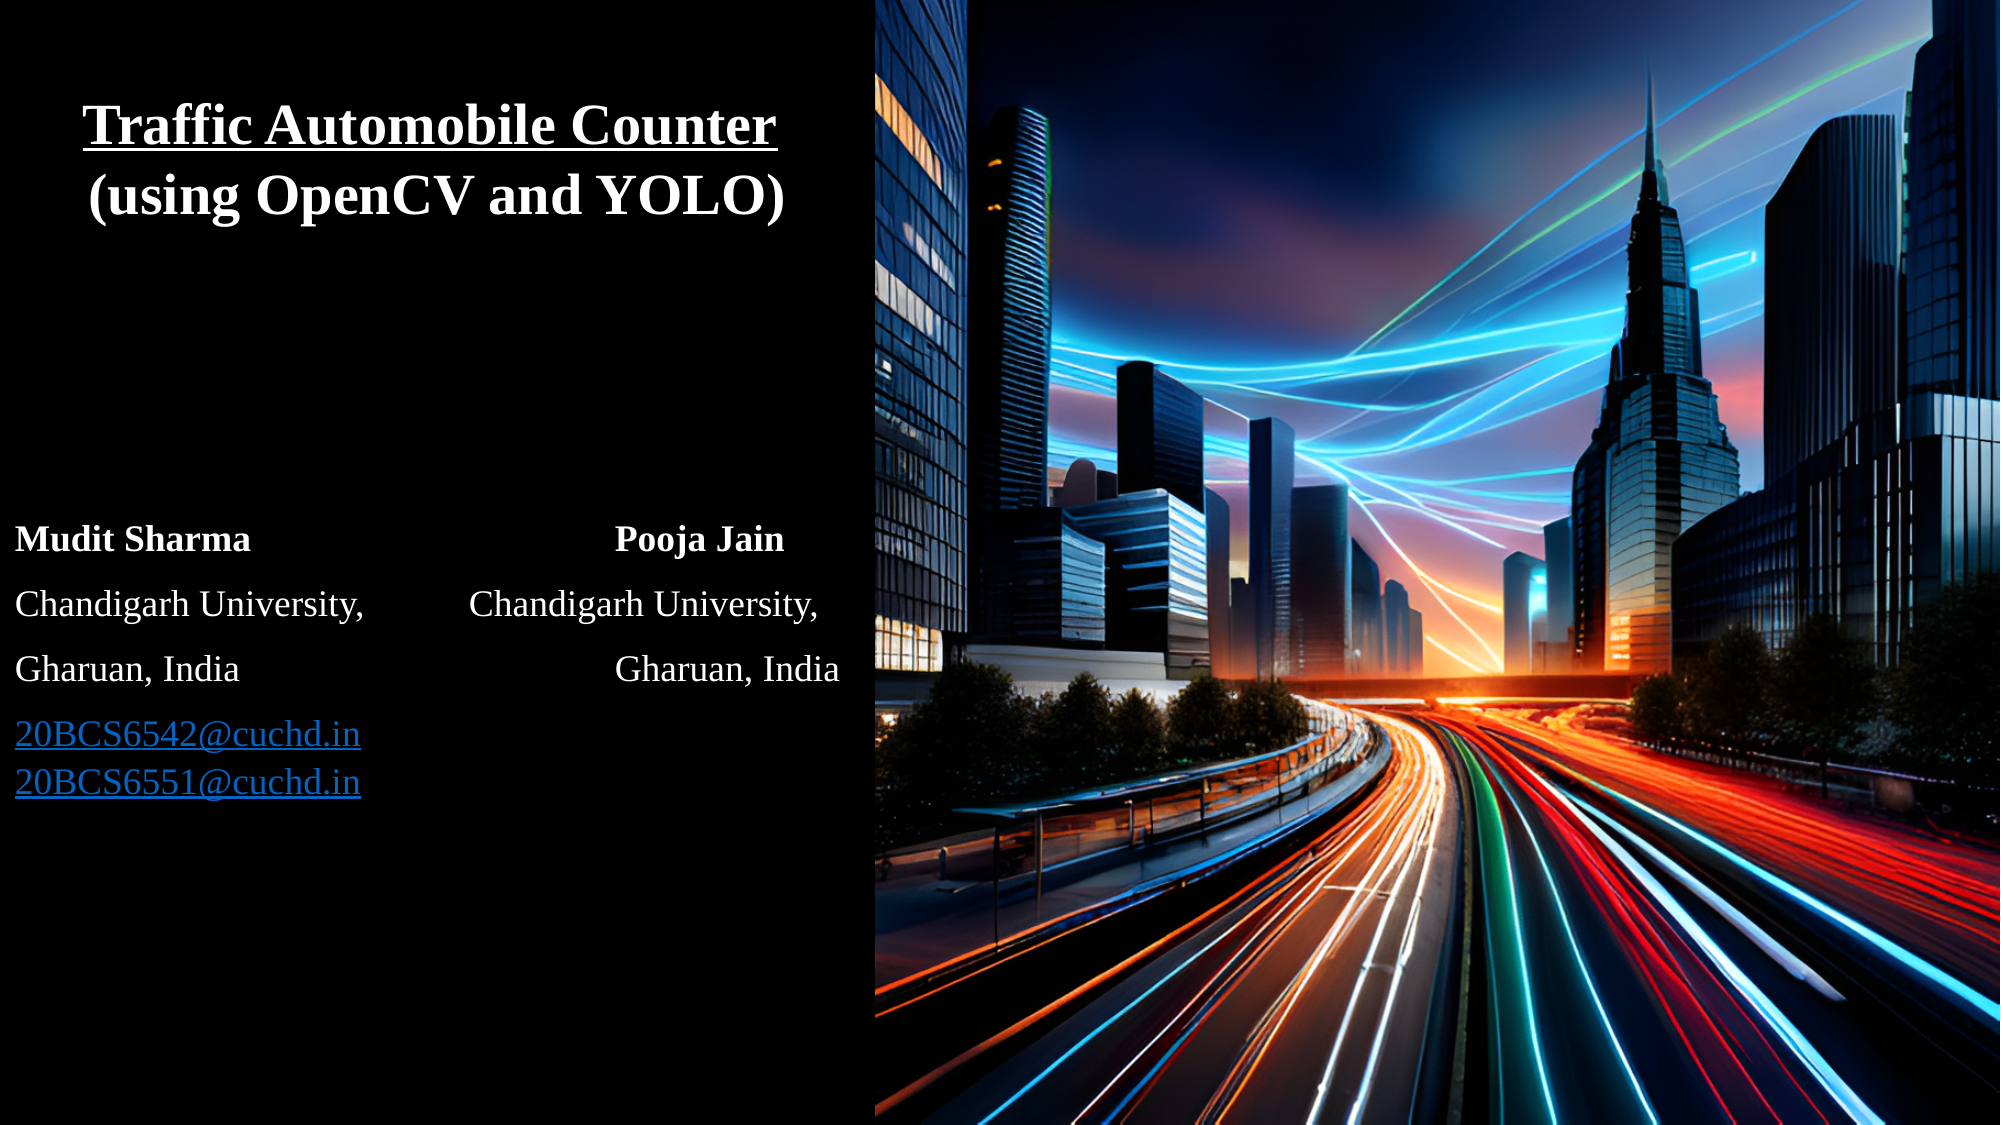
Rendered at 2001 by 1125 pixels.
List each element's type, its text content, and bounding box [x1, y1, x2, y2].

text_box Mudit Sharma Pooja Jain Chandigarh University, Chandigarh University, Gharuan, India Gharuan, India 20BCS6542@cuchd.in 20BCS6551@cuchd.in [0, 503, 874, 871]
text_box Traffic Automobile Counter (using OpenCV and YOLO) [0, 78, 874, 304]
picture [874, 0, 2000, 1125]
